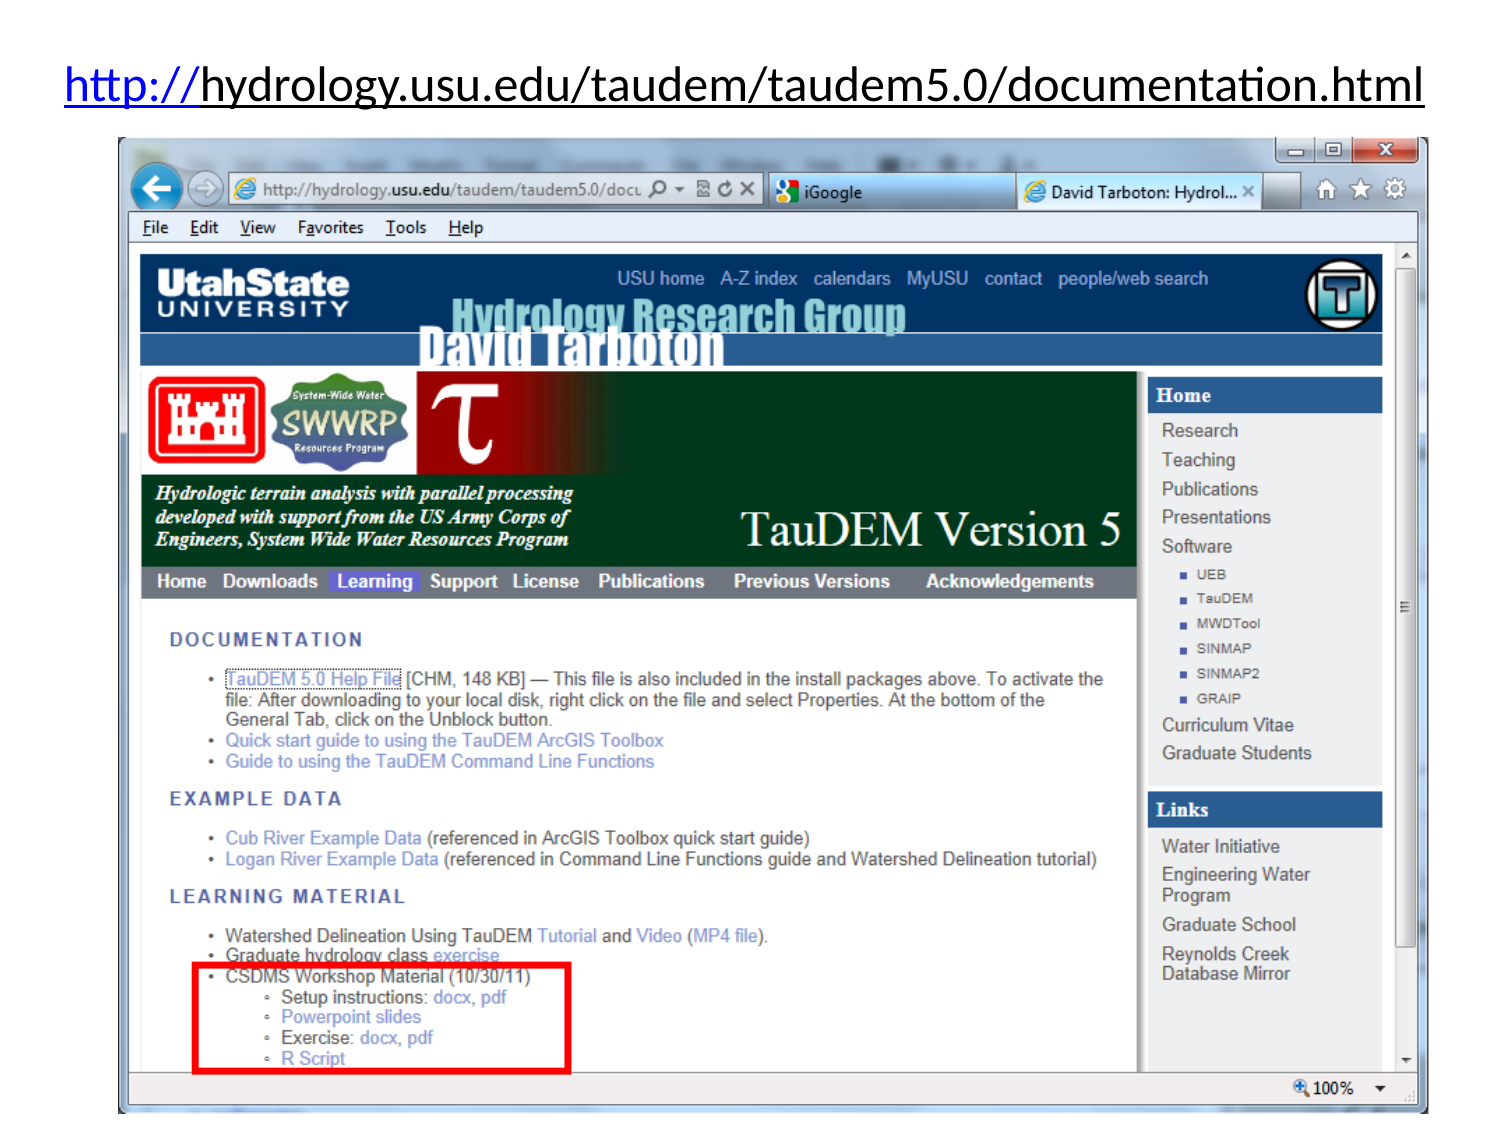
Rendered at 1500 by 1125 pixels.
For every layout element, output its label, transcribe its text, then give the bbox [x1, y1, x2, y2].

picture [117, 136, 1431, 1115]
title http://hydrology.usu.edu/taudem/taudem5.0/documentation.html [0, 40, 1500, 123]
